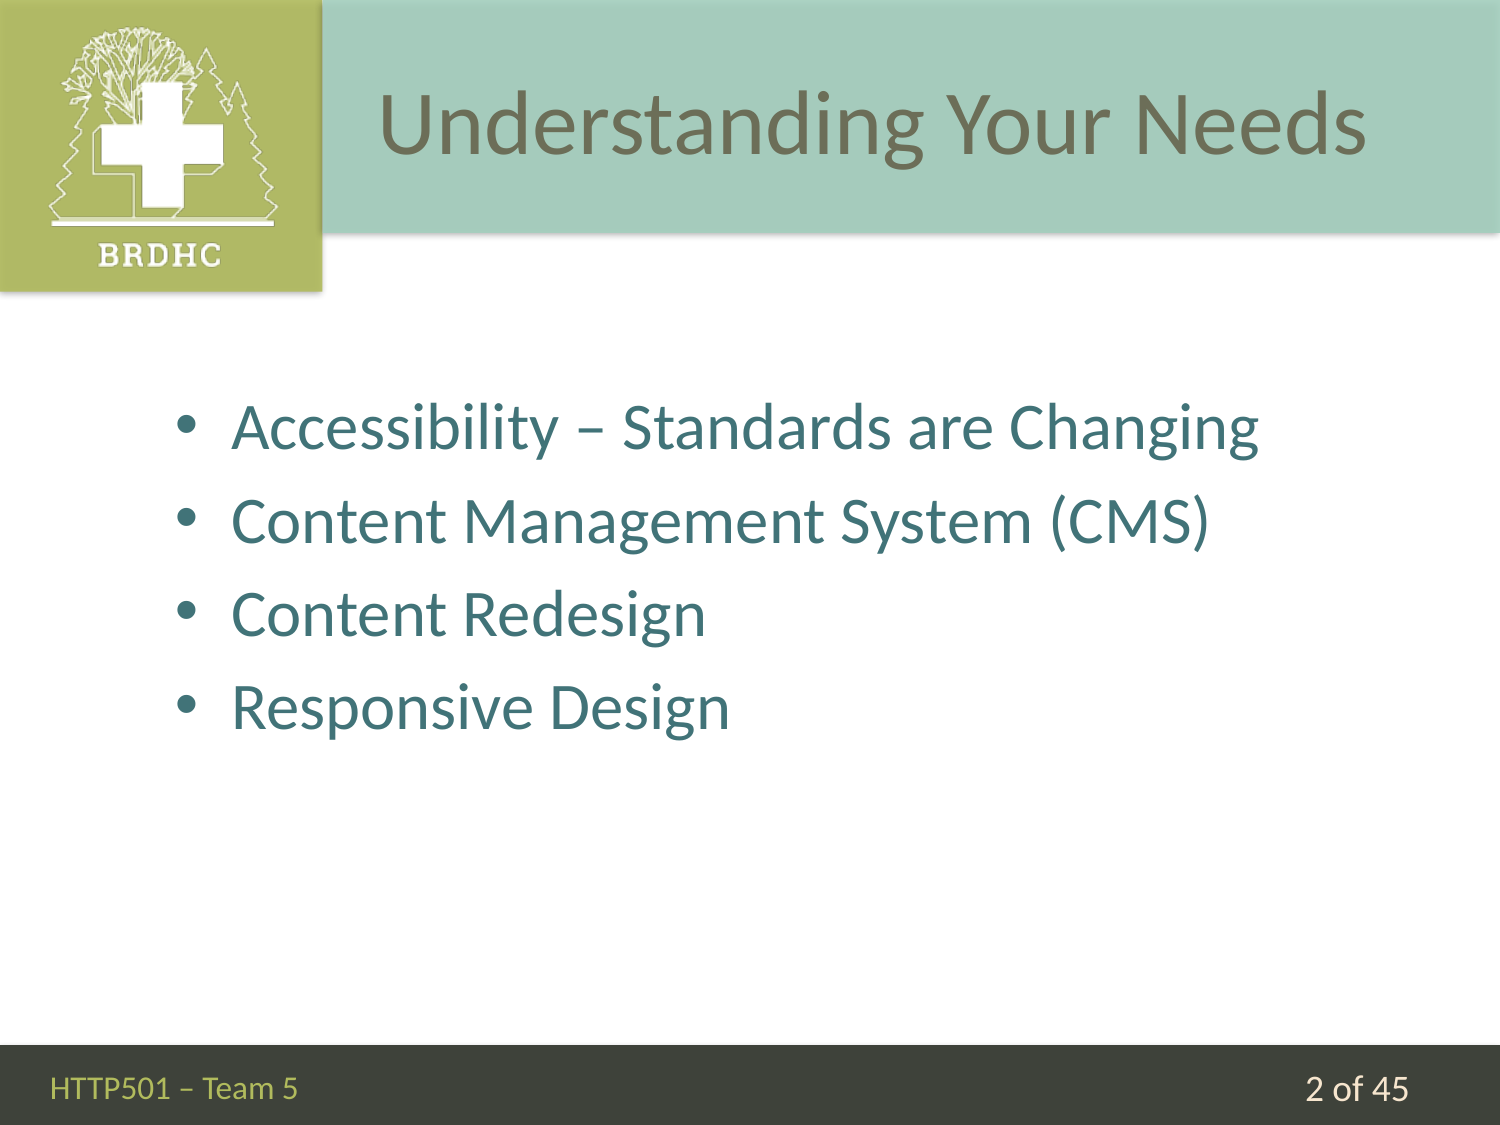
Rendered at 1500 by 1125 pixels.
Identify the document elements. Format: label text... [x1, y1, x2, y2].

picture [5, 1, 317, 284]
list Accessibility – Standards are Changing Content Management System (CMS) Content Redesign Responsive Design [159, 375, 1425, 858]
slide_number HTTP501 – Team 5 [34, 1063, 364, 1109]
title Understanding Your Needs [322, 24, 1425, 212]
